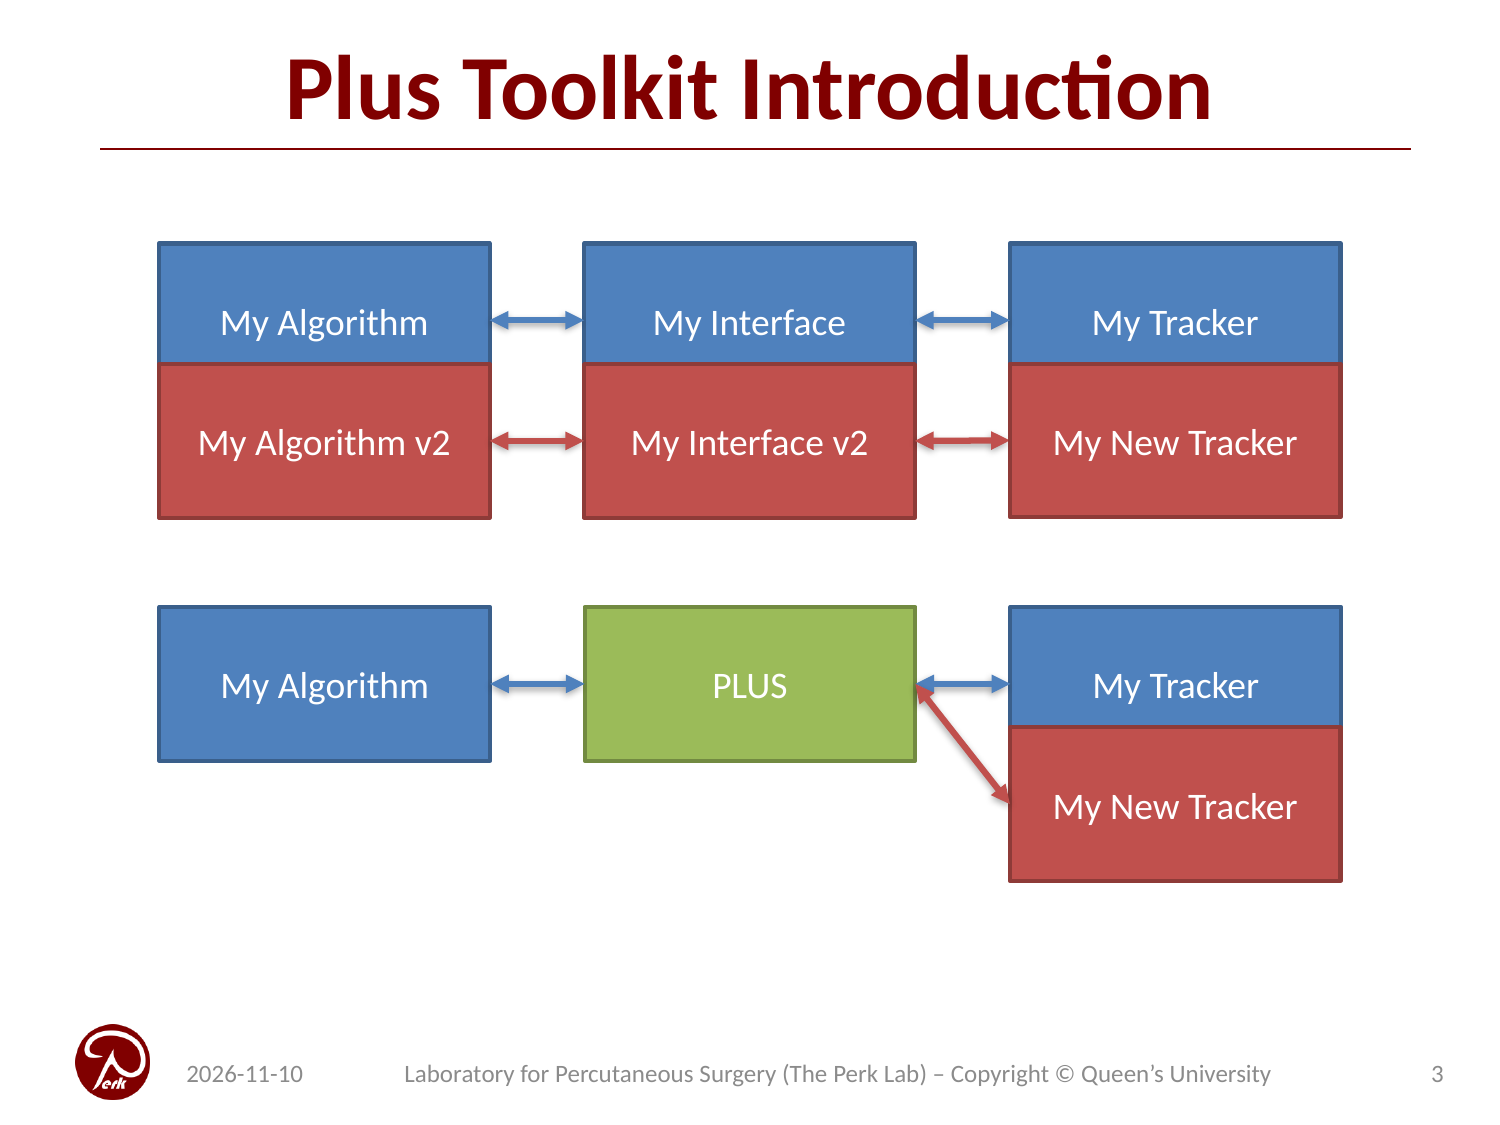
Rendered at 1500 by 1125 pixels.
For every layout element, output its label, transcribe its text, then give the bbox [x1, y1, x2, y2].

text_box My Algorithm v2 [157, 362, 492, 520]
text_box My New Tracker [1008, 725, 1343, 883]
text_box My Tracker [1008, 605, 1343, 725]
text_box My New Tracker [1008, 362, 1343, 519]
text_box My Tracker [1008, 241, 1343, 362]
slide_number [171, 1042, 325, 1103]
text_box My Interface v2 [582, 362, 917, 520]
text_box PLUS [583, 605, 917, 763]
footer Laboratory for Percutaneous Surgery (The Perk Lab) – Copyright © Queen’s University [348, 1042, 1329, 1103]
text_box My Algorithm [157, 605, 492, 763]
text_box My Algorithm [157, 241, 492, 362]
picture [75, 1024, 150, 1100]
slide_number 3 [1352, 1042, 1459, 1103]
title Plus Toolkit Introduction [75, 7, 1425, 159]
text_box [915, 683, 1010, 805]
text_box My Interface [582, 241, 917, 363]
